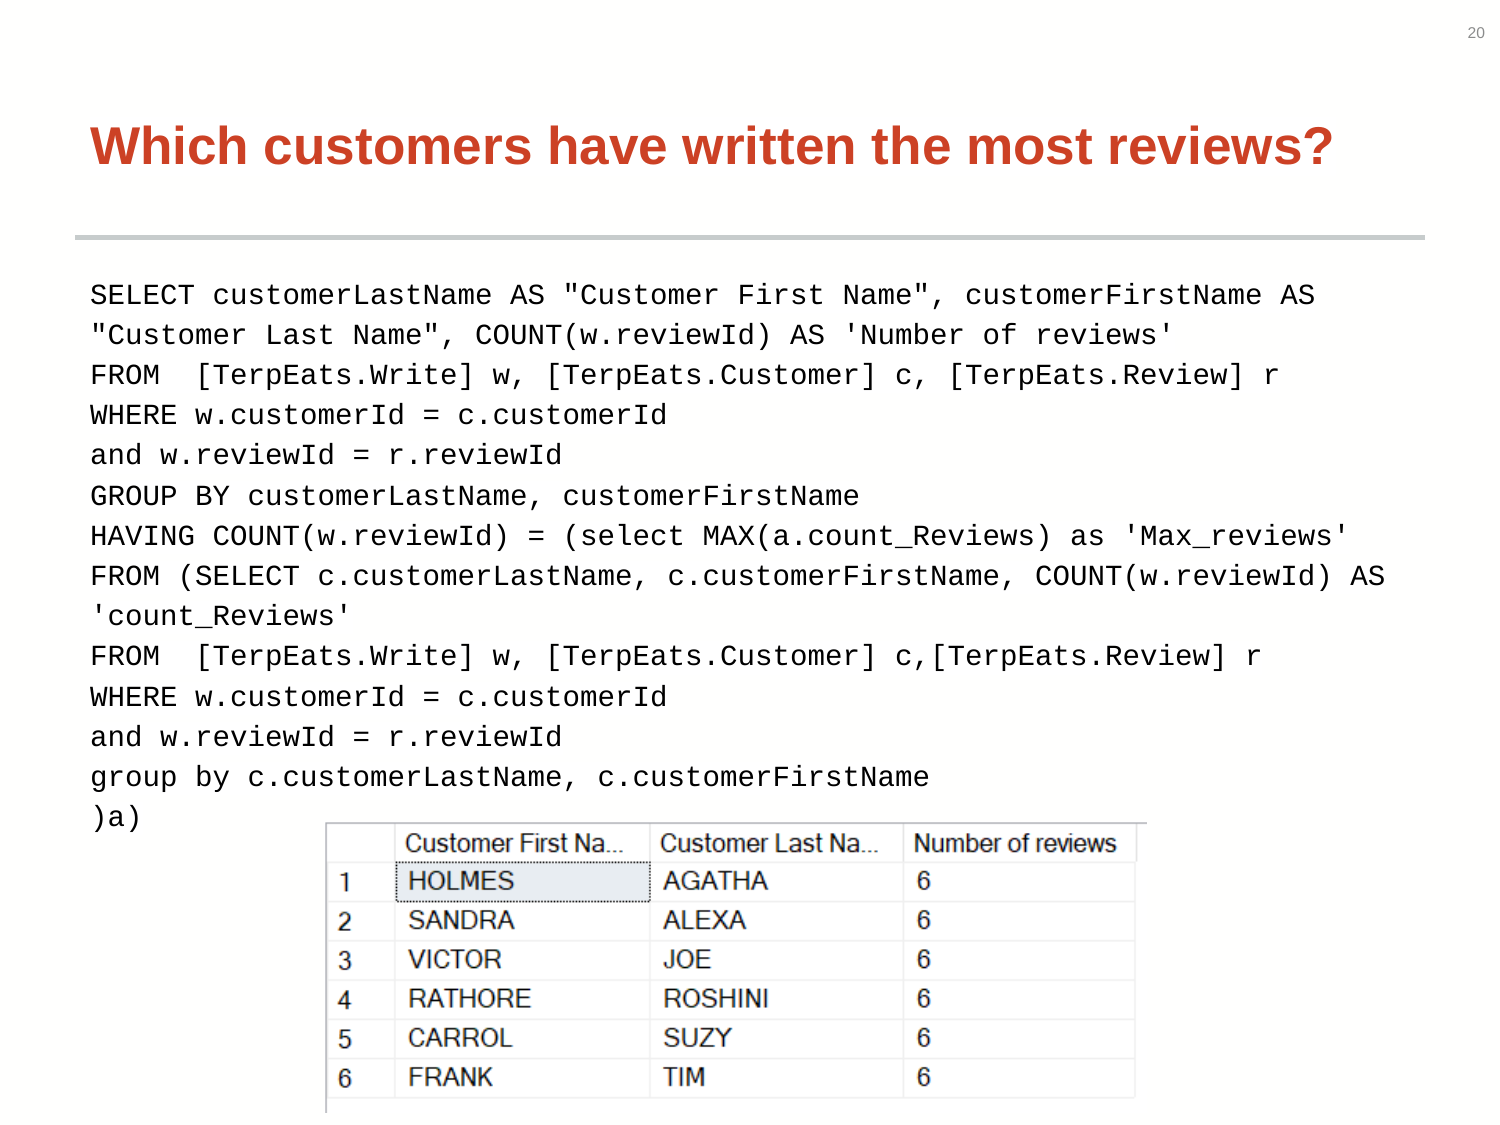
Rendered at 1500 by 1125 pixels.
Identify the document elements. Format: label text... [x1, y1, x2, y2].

list SELECT customerLastName AS "Customer First Name", customerFirstName AS "Customer Last Name", COUNT(w.reviewId) AS 'Number of reviews' FROM [TerpEats.Write] w, [TerpEats.Customer] c, [TerpEats.Review] r WHERE w.customerId = c.customerId and w.reviewId = r.reviewId GROUP BY customerLastName, customerFirstName HAVING COUNT(w.reviewId) = (select MAX(a.count_Reviews) as 'Max_reviews' FROM (SELECT c.customerLastName, c.customerFirstName, COUNT(w.reviewId) AS 'count_Reviews' FROM [TerpEats.Write] w, [TerpEats.Customer] c,[TerpEats.Review] r WHERE w.customerId = c.customerId and w.reviewId = r.reviewId group by c.customerLastName, c.customerFirstName )a) [75, 262, 1425, 1005]
slide_number ‹#› [1149, 2, 1500, 63]
title Which customers have written the most reviews? [75, 45, 1425, 233]
picture [324, 821, 1148, 1113]
